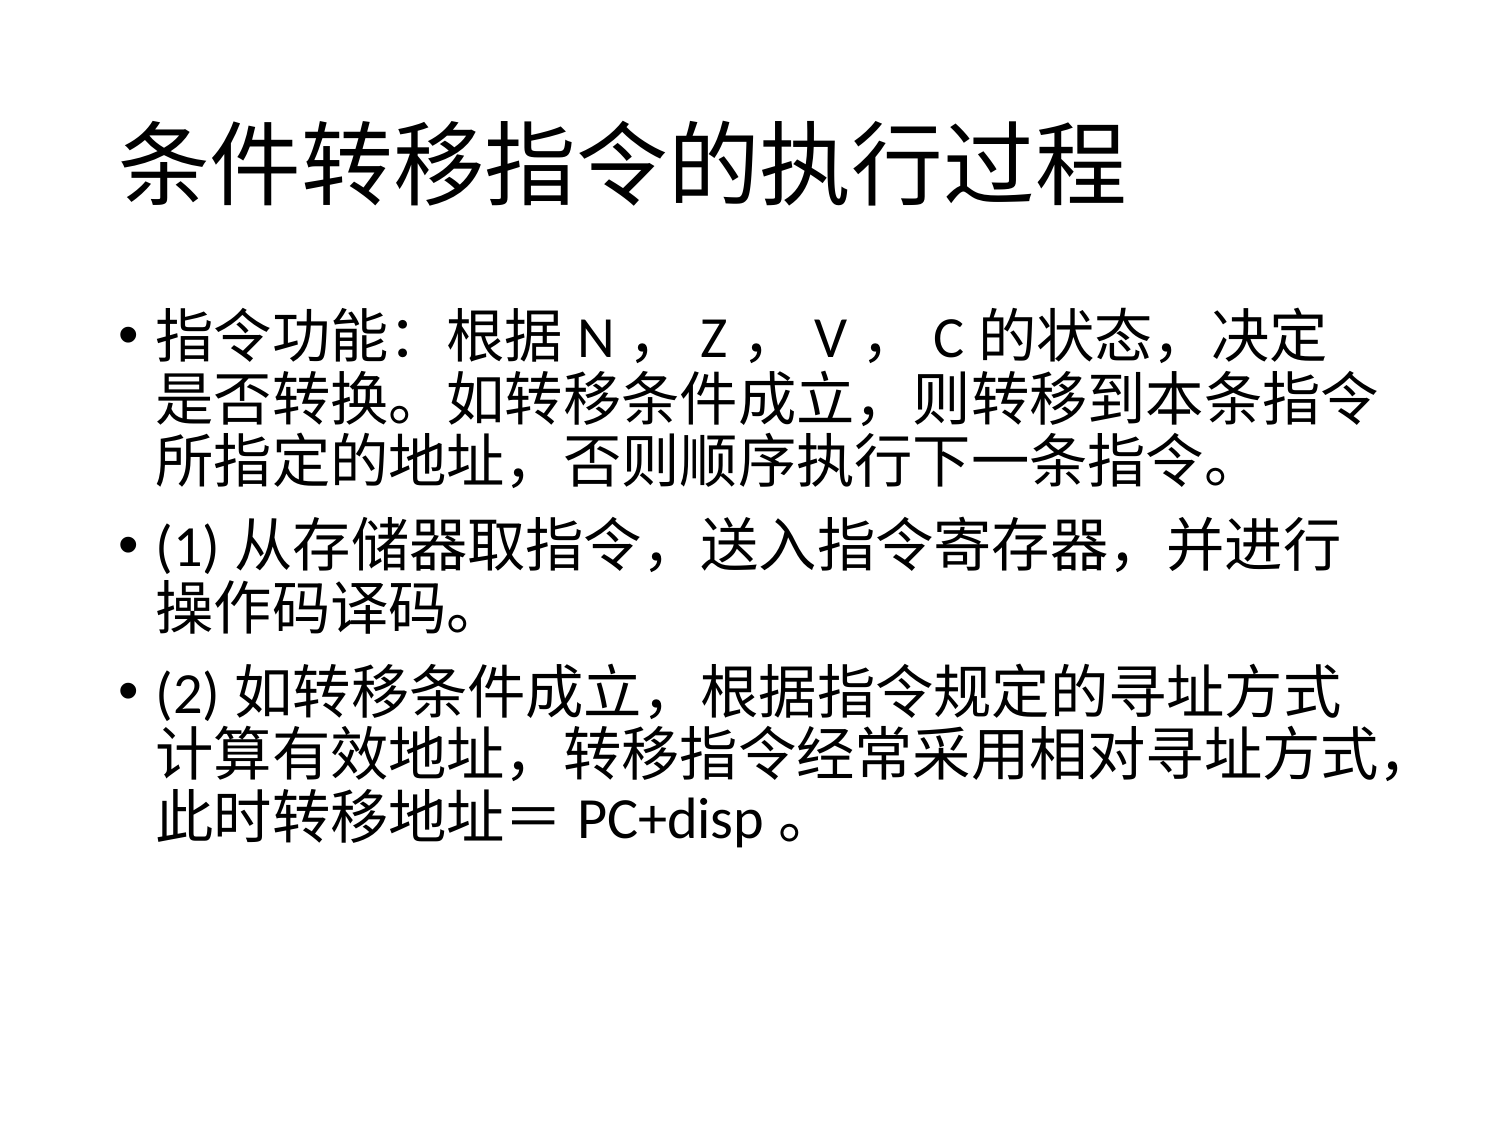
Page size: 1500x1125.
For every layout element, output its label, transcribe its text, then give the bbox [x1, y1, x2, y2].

title 条件转移指令的执行过程 [103, 59, 1397, 278]
list 指令功能：根据N，Z，V，C的状态，决定是否转换。如转移条件成立，则转移到本条指令所指定的地址，否则顺序执行下一条指令。 (1)从存储器取指令，送入指令寄存器，并进行操作码译码。 (2)如转移条件成立，根据指令规定的寻址方式计算有效地址，转移指令经常采用相对寻址方式，此时转移地址＝PC+disp。 [103, 299, 1397, 1014]
